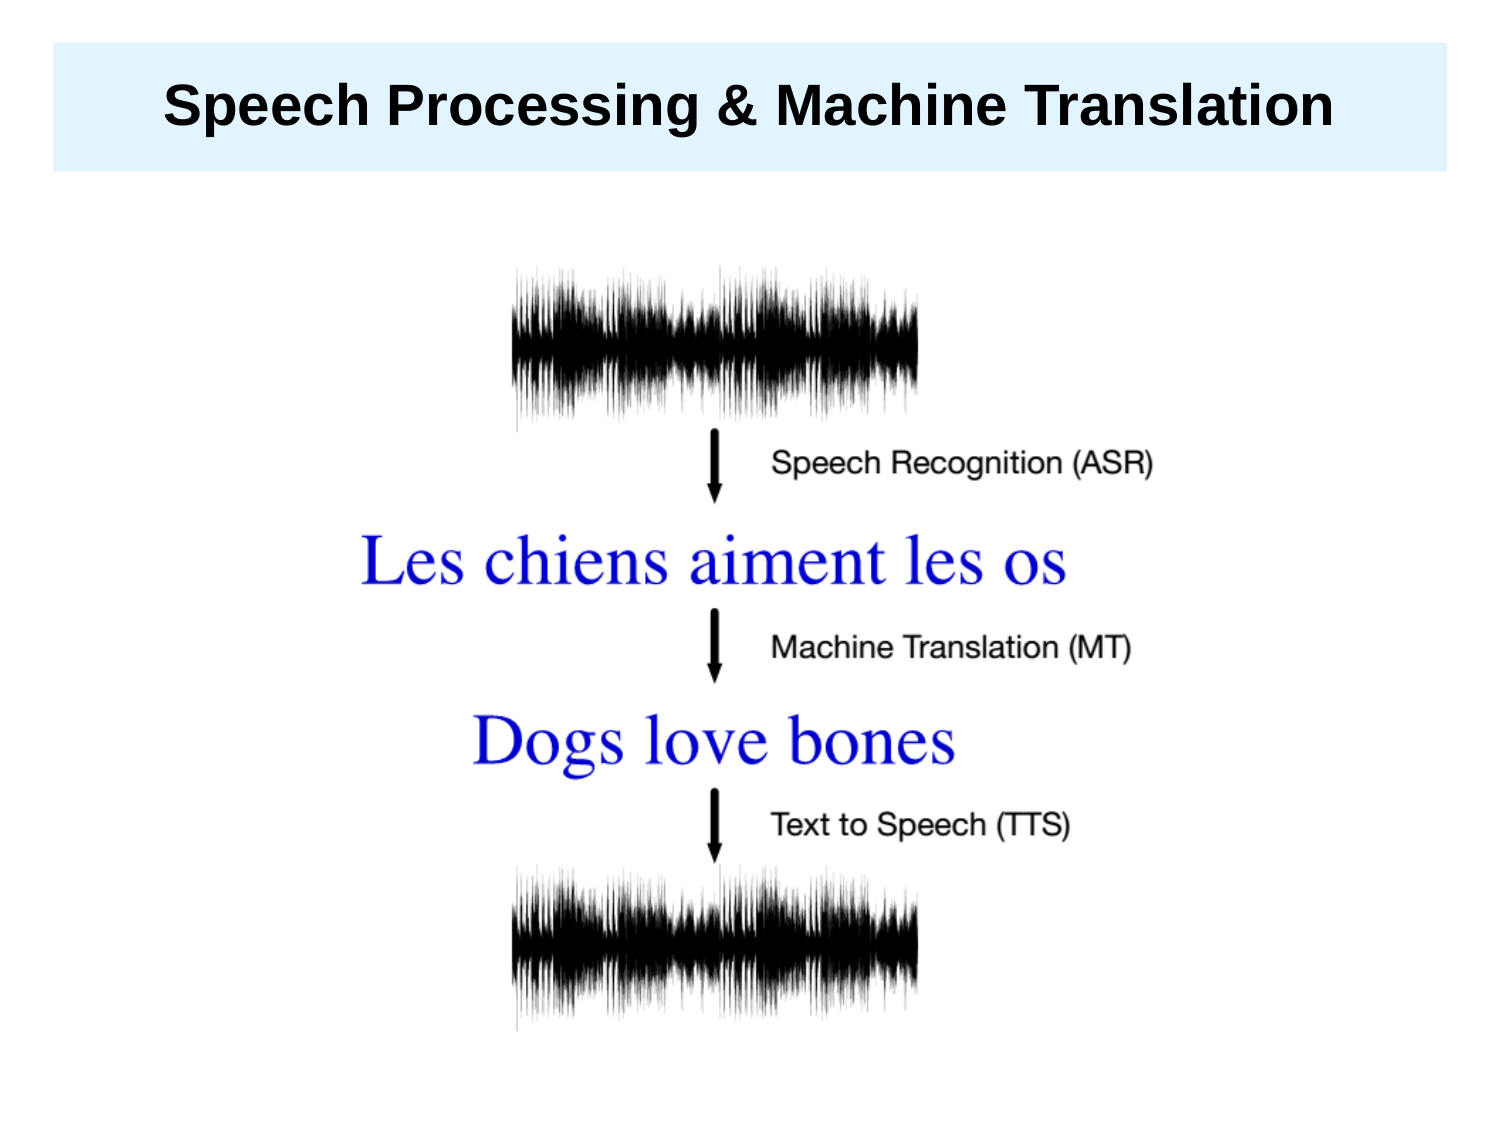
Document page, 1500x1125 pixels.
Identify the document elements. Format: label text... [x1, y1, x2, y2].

title Speech Processing & Machine Translation [53, 42, 1447, 172]
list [322, 231, 1178, 1047]
